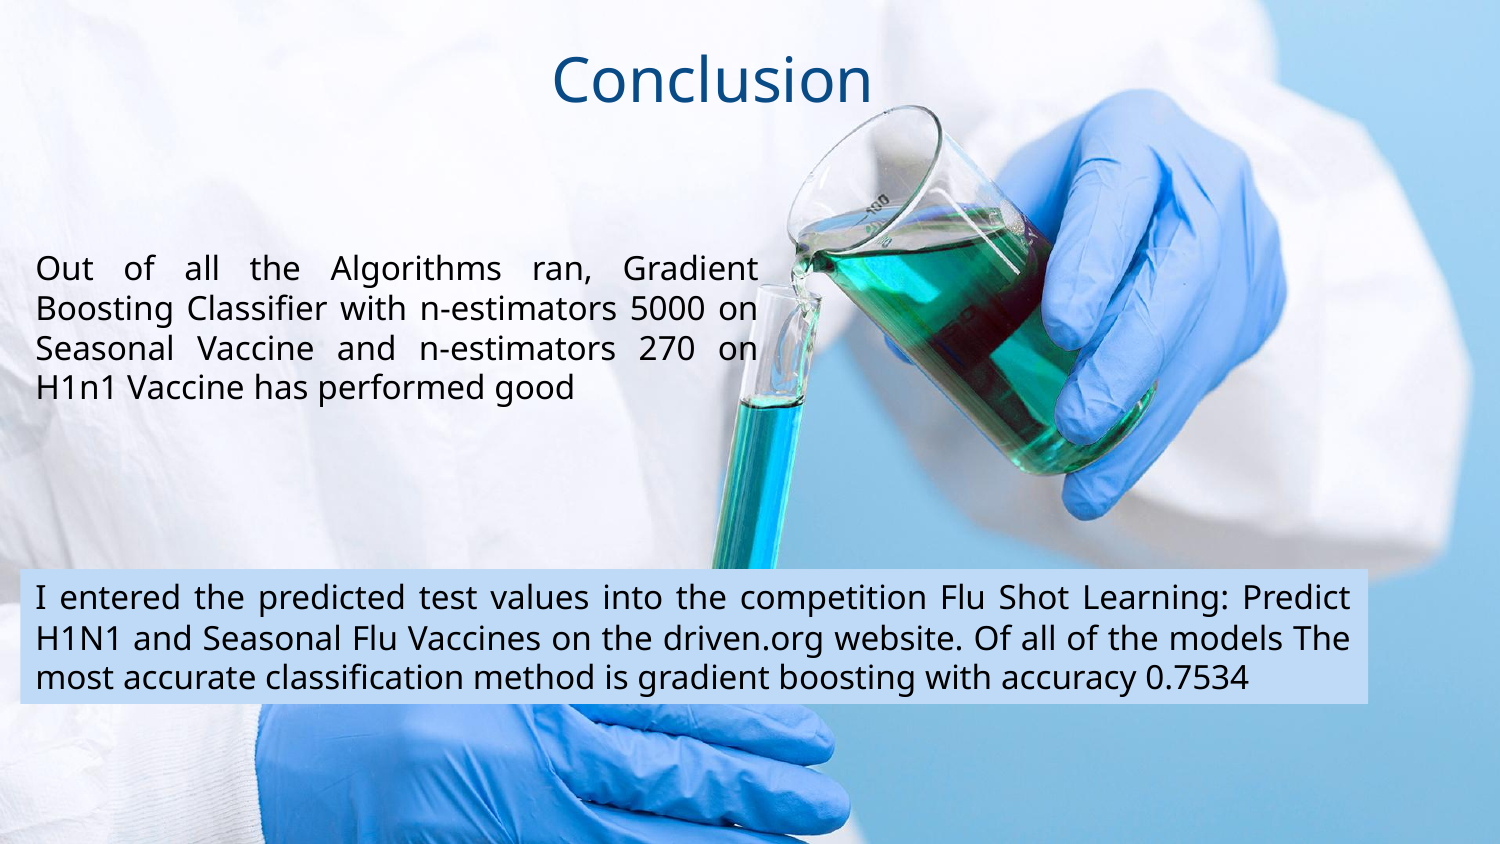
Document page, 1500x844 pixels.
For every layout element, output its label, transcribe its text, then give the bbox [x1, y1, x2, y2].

picture [0, 0, 1500, 844]
text_box I entered the predicted test values into the competition Flu Shot Learning: Predict H1N1 and Seasonal Flu Vaccines on the driven.org website. Of all of the models The most accurate classification method is gradient boosting with accuracy 0.7534 [20, 569, 1369, 704]
text_box Out of all the Algorithms ran, Gradient Boosting Classifier with n-estimators 5000 on Seasonal Vaccine and n-estimators 270 on H1n1 Vaccine has performed good [20, 239, 775, 455]
title Conclusion [68, 25, 1358, 201]
